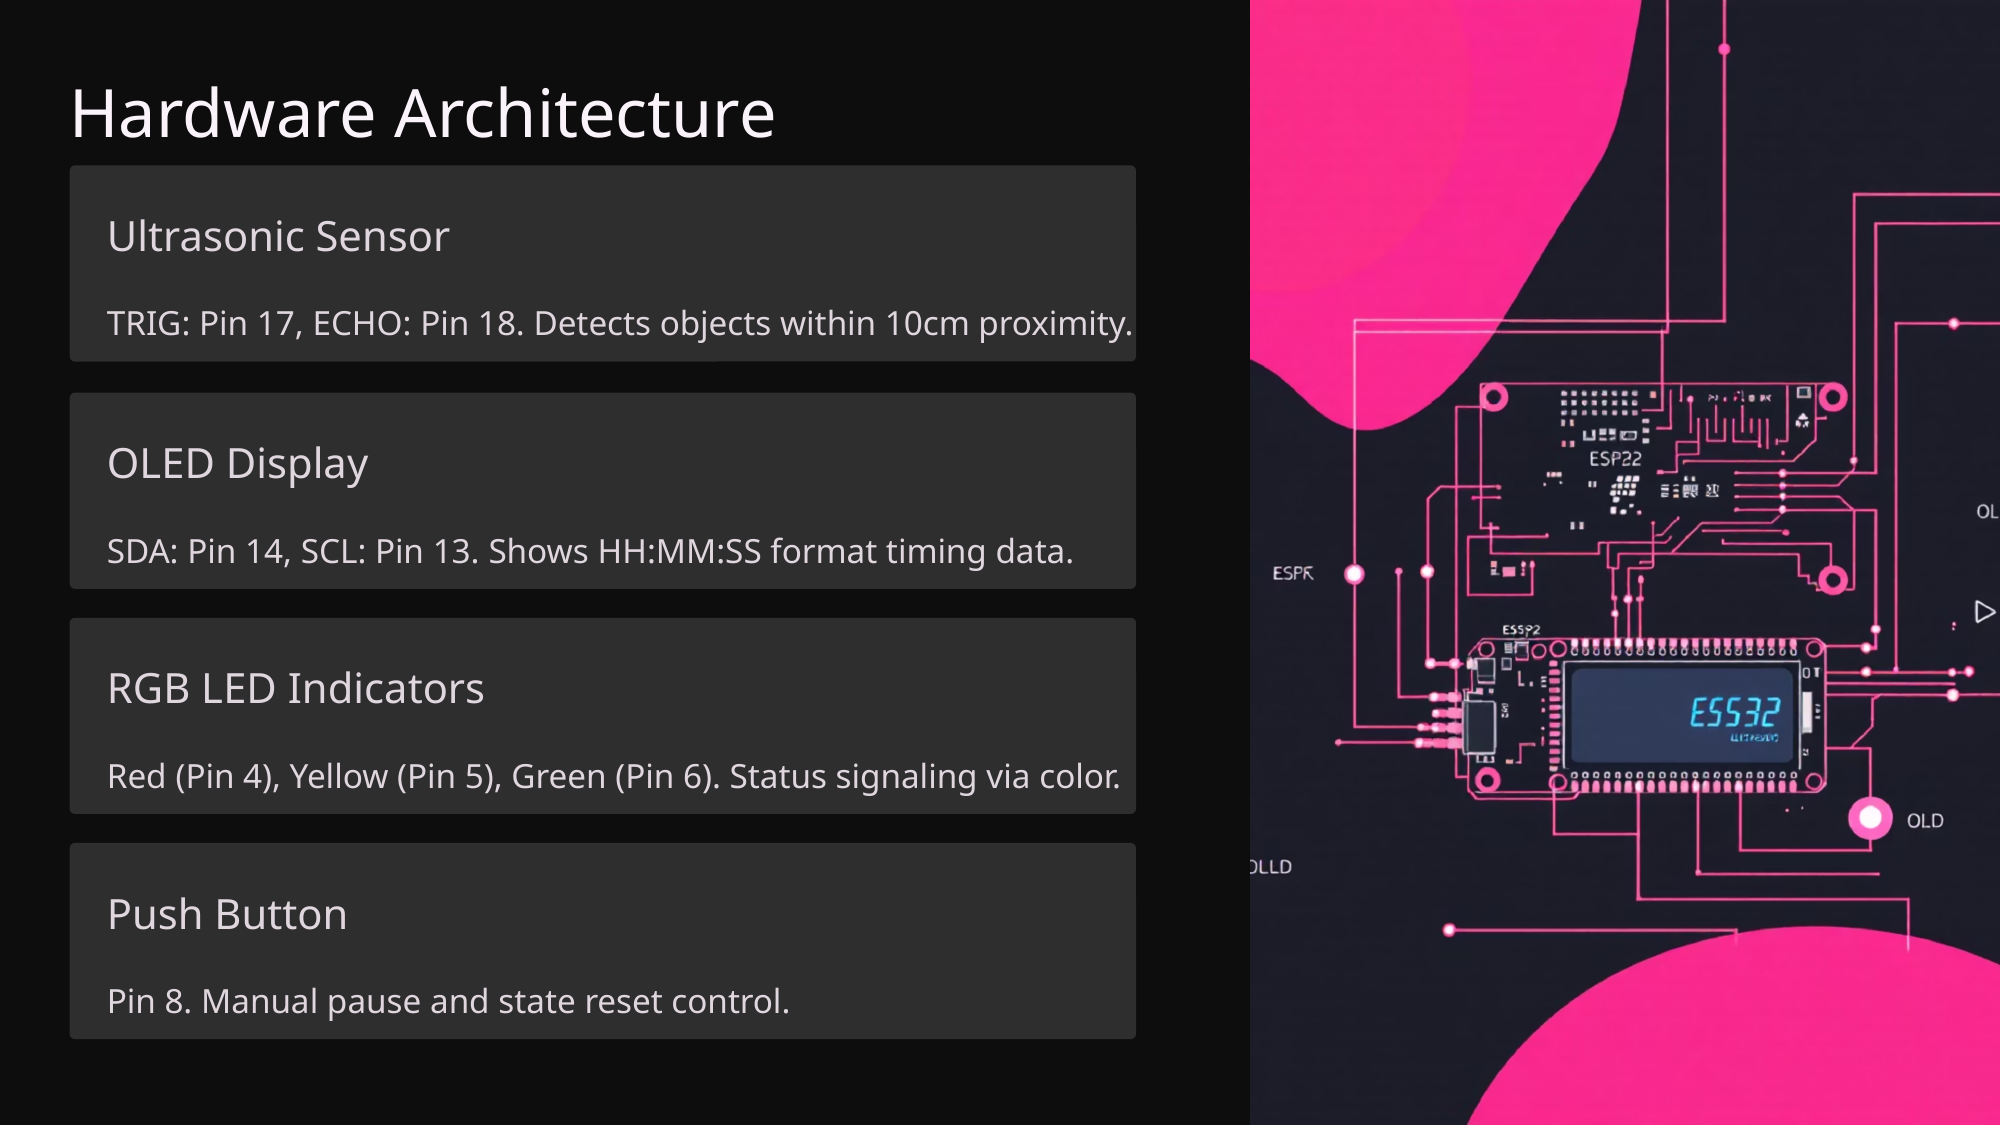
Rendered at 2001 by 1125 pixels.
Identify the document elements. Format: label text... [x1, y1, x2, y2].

text_box [69, 842, 1137, 1040]
text_box SDA: Pin 14, SCL: Pin 13. Shows HH:MM:SS format timing data. [106, 510, 1110, 565]
text_box [69, 617, 1137, 814]
text_box Ultrasonic Sensor [106, 202, 515, 256]
text_box [69, 165, 1137, 362]
text_box Pin 8. Manual pause and state reset control. [106, 960, 1110, 1015]
text_box Hardware Architecture [69, 58, 1008, 152]
text_box RGB LED Indicators [106, 655, 539, 709]
text_box Push Button [106, 880, 507, 934]
text_box TRIG: Pin 17, ECHO: Pin 18. Detects objects within 10cm proximity. [106, 282, 1110, 338]
text_box [69, 392, 1137, 589]
text_box OLED Display [106, 429, 507, 484]
picture [1249, 0, 2000, 1125]
text_box Red (Pin 4), Yellow (Pin 5), Green (Pin 6). Status signaling via color. [106, 735, 1110, 790]
